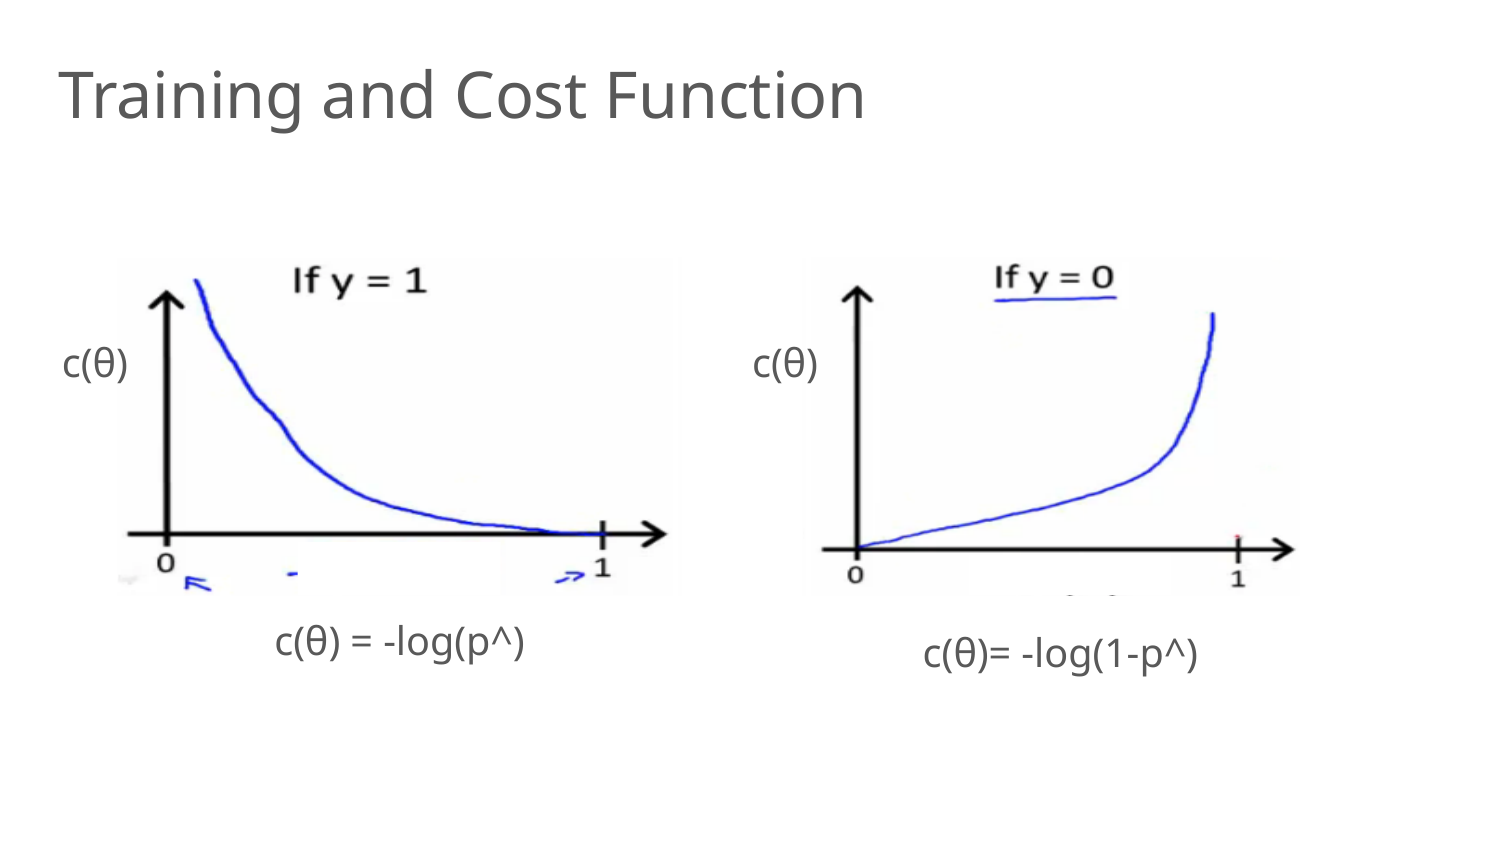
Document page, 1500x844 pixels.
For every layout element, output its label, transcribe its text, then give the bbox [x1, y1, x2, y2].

text_box c(θ) = -log(p^) [243, 608, 556, 670]
text_box c(θ) [721, 345, 797, 378]
text_box c(θ) [31, 345, 112, 378]
text_box c(θ)= -log(1-p^) [904, 608, 1217, 670]
text_box Training and Cost Function [58, 36, 1442, 138]
picture [117, 248, 682, 596]
picture [802, 248, 1318, 596]
